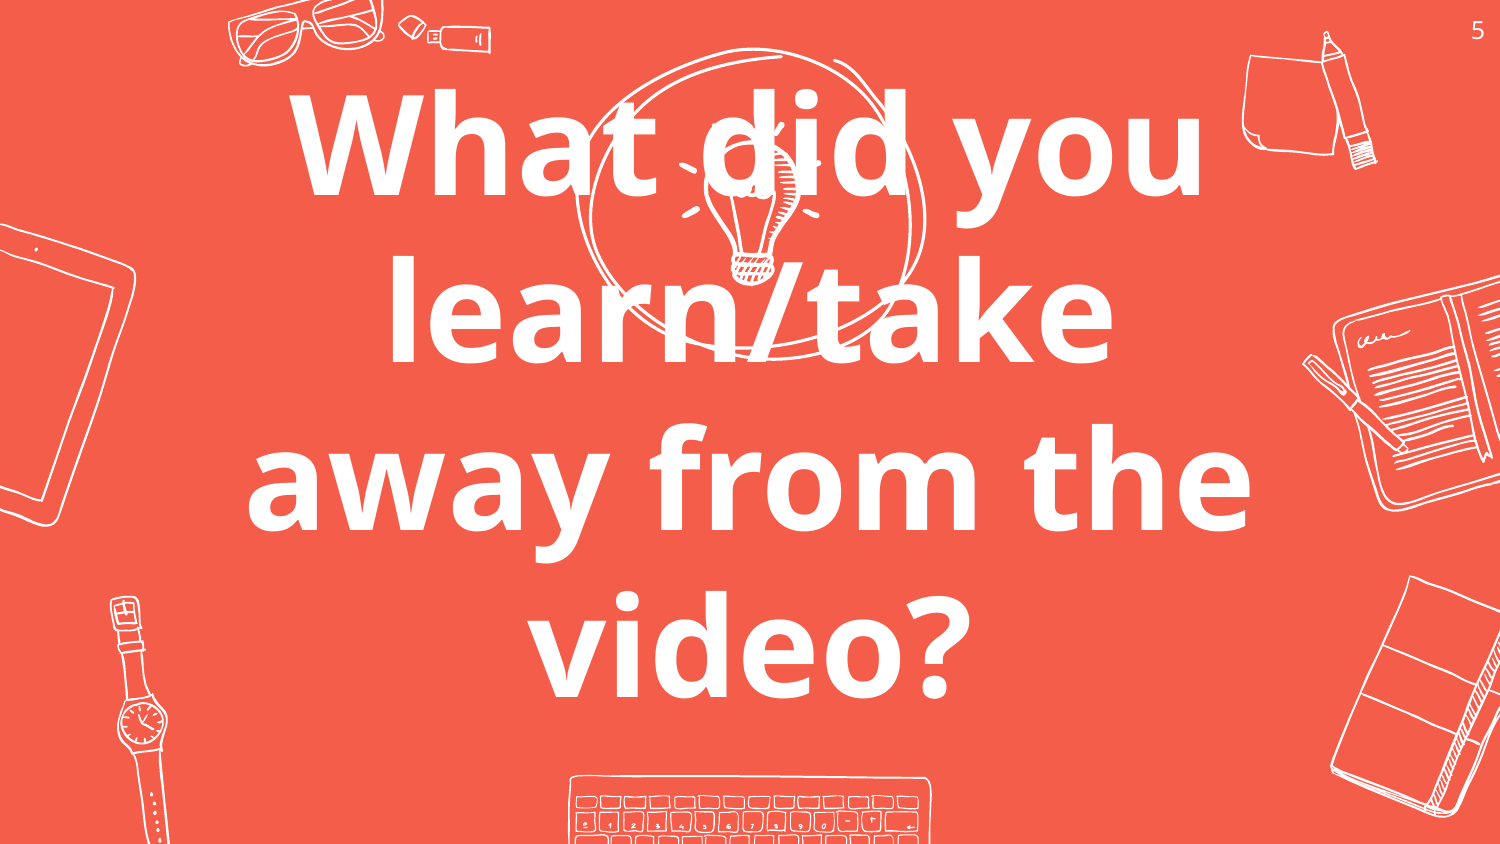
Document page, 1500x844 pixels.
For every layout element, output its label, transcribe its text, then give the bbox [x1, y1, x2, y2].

slide_number 5 [1435, 0, 1500, 53]
text_box [773, 121, 785, 137]
text_box [576, 49, 925, 360]
text_box [803, 160, 822, 169]
title What did you learn/take away from the video? [225, 400, 1275, 741]
text_box [802, 208, 820, 219]
text_box [681, 206, 700, 219]
text_box [711, 123, 723, 140]
text_box [703, 140, 801, 287]
text_box [679, 162, 697, 174]
